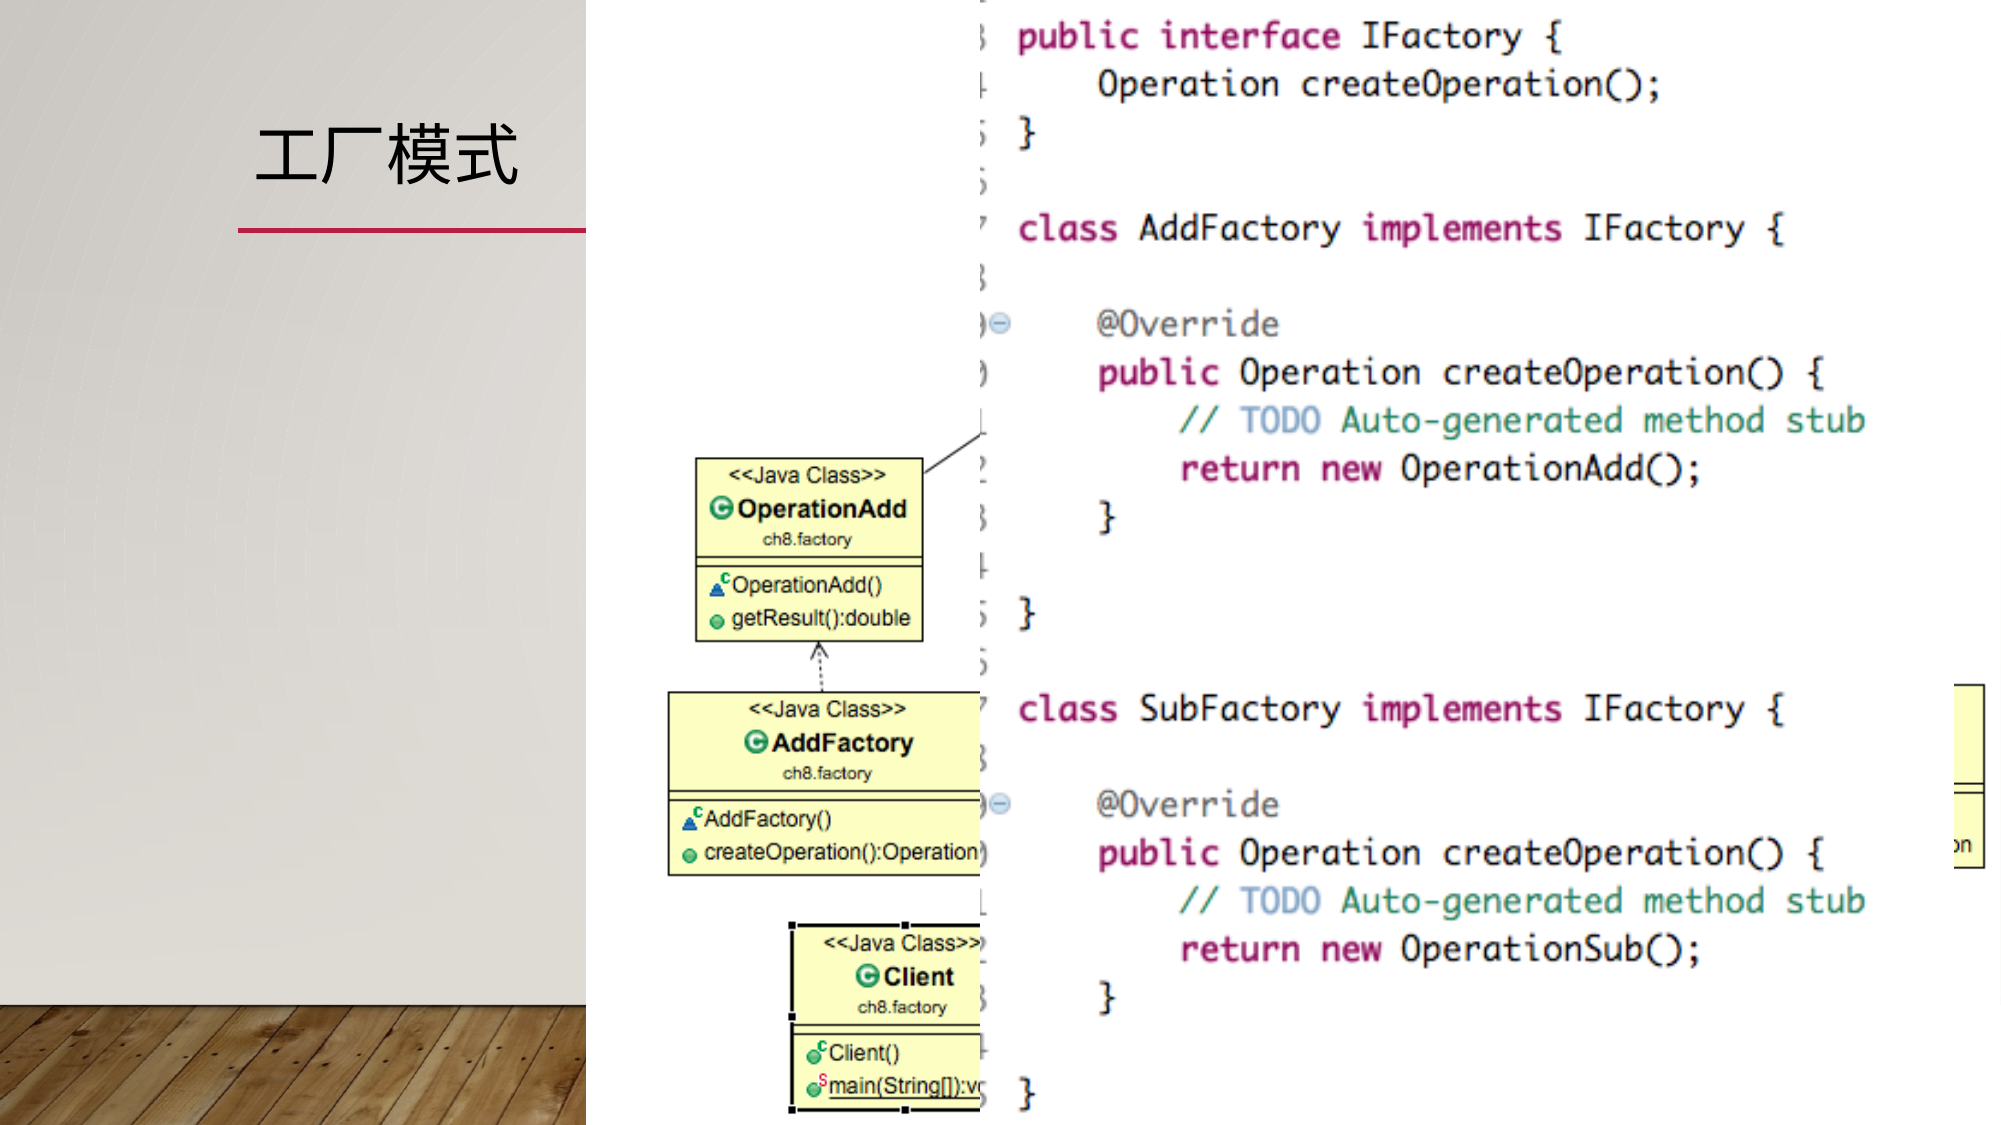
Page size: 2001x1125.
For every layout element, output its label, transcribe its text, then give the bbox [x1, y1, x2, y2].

picture [0, 0, 2000, 1125]
title 工厂模式 [238, 114, 586, 231]
